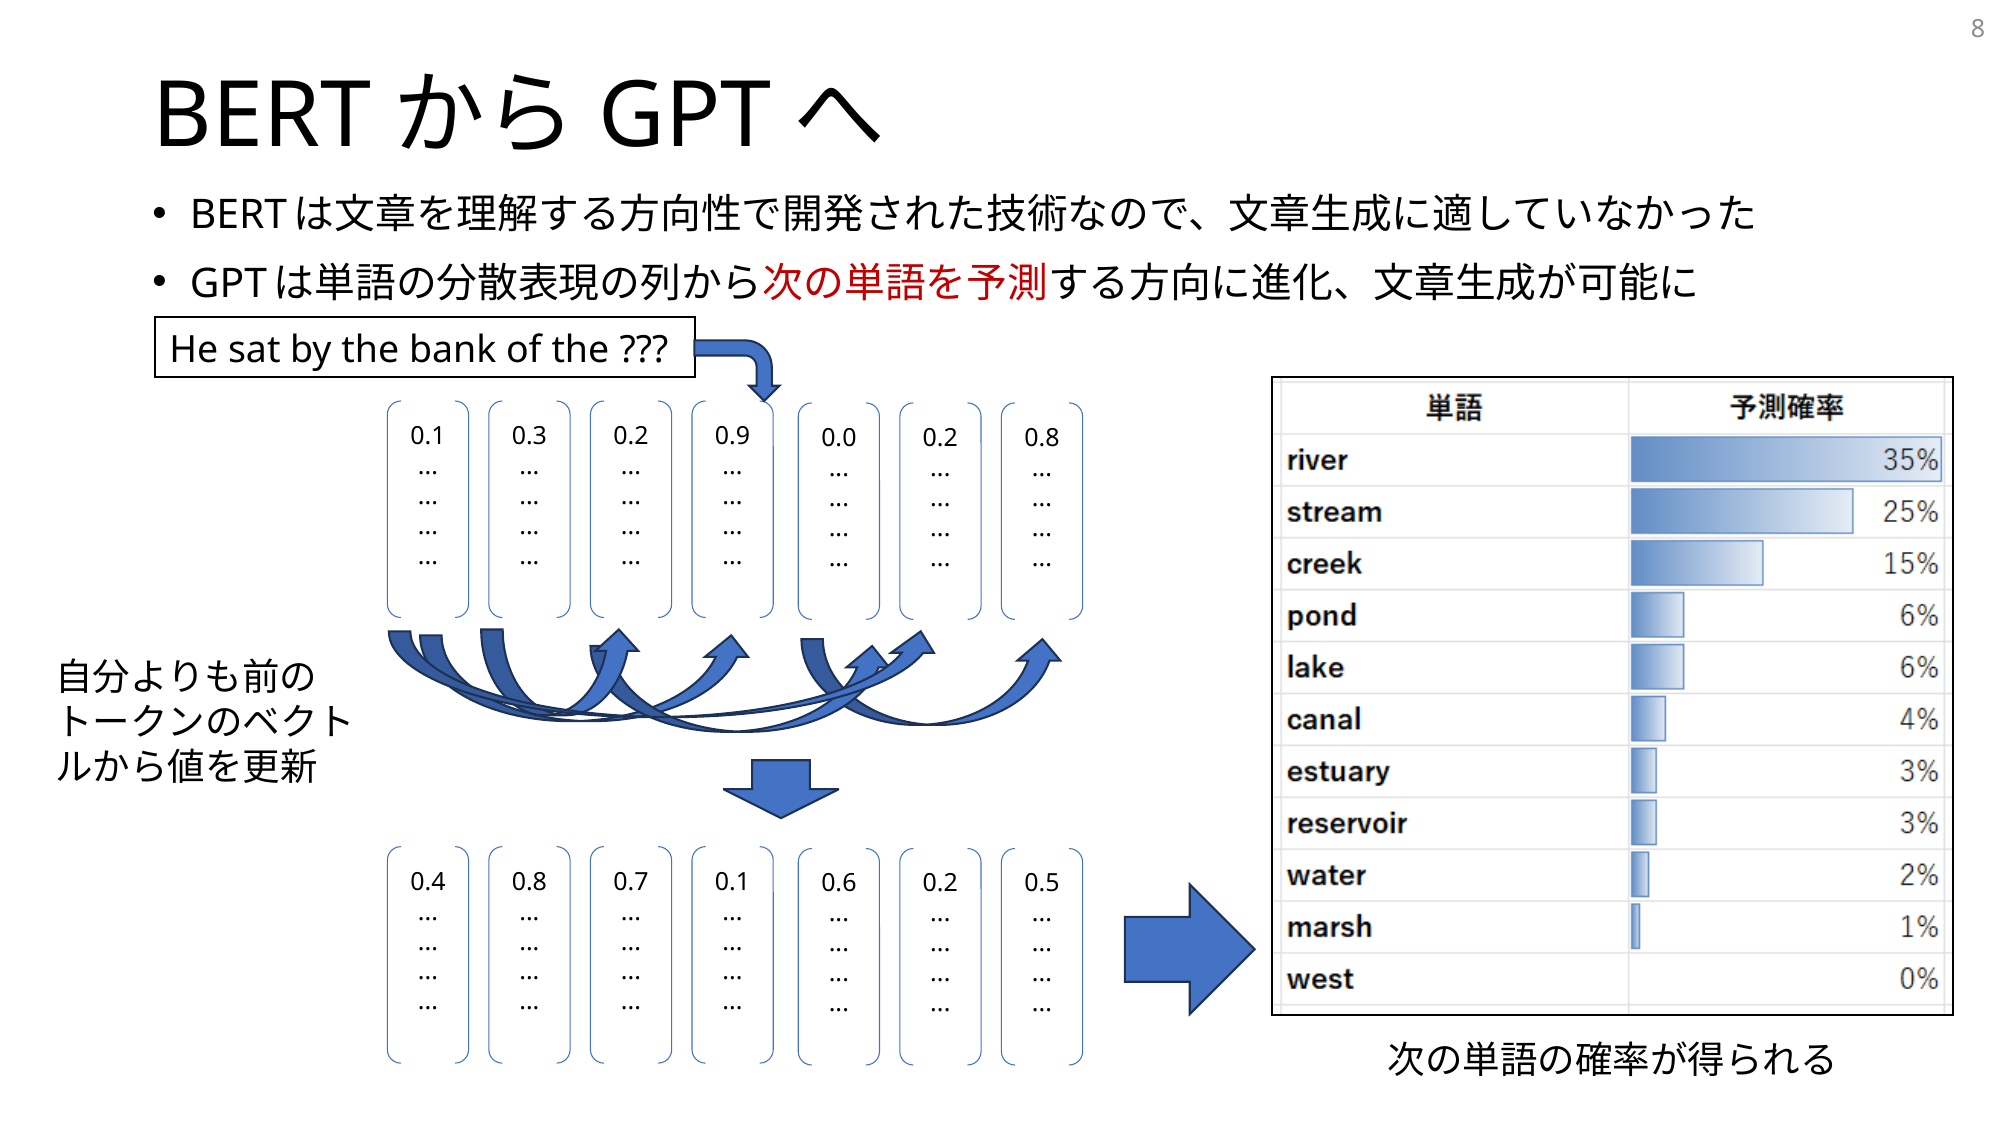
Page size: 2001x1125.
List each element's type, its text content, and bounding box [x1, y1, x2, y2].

picture [1273, 377, 1953, 1015]
slide_number 8 [1550, 0, 2000, 60]
title BERTからGPTへ [137, 59, 1863, 175]
text_box He sat by the bank of the ??? [154, 316, 696, 378]
list BERTは文章を理解する方向性で開発された技術なので、文章生成に適していなかった GPTは単語の分散表現の列から次の単語を予測する方向に進化、文章生成が可能に [137, 175, 1863, 355]
text_box [693, 339, 782, 400]
text_box [1123, 881, 1257, 1017]
text_box 自分よりも前のトークンのベクトルから値を更新 [40, 644, 382, 796]
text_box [387, 400, 1083, 1066]
text_box 次の単語の確率が得られる [1243, 1028, 1982, 1090]
